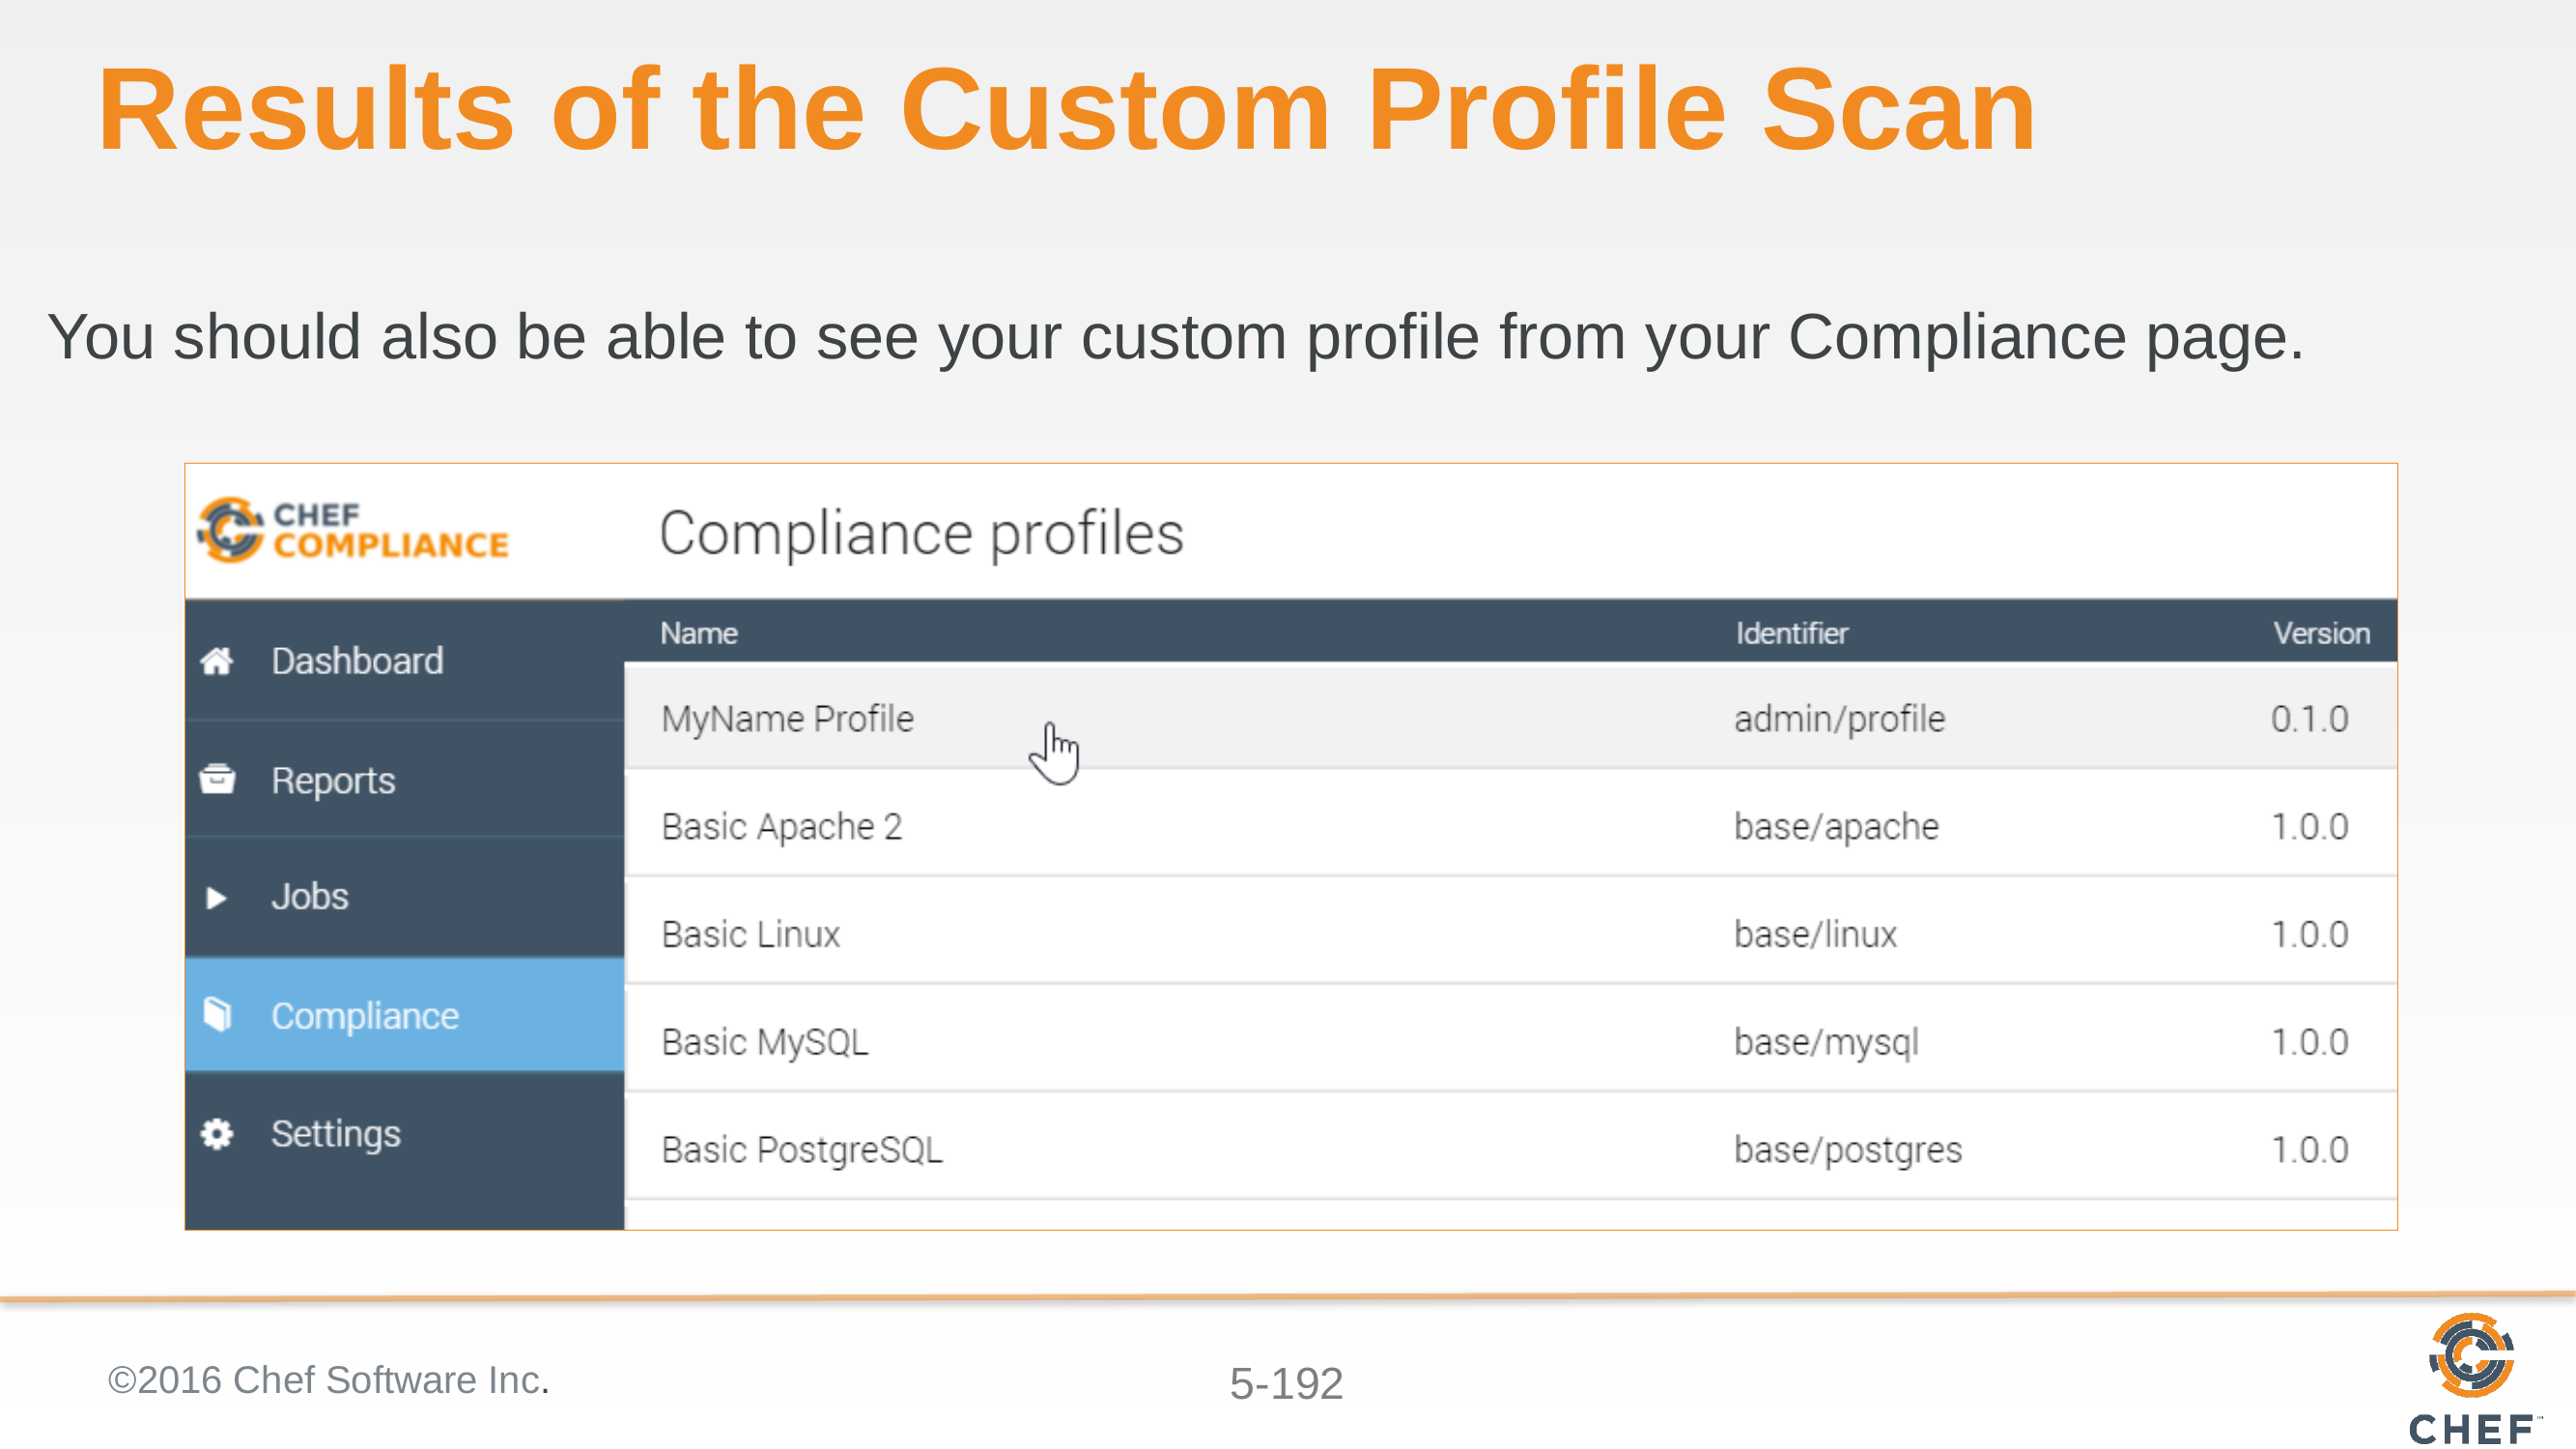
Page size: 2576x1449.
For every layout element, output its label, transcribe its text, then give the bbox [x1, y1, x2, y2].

list You should also be able to see your custom profile from your Compliance page. [46, 294, 2510, 1142]
picture [184, 462, 2398, 1231]
picture [2399, 1297, 2551, 1449]
title Results of the Custom Profile Scan [96, 48, 2463, 180]
